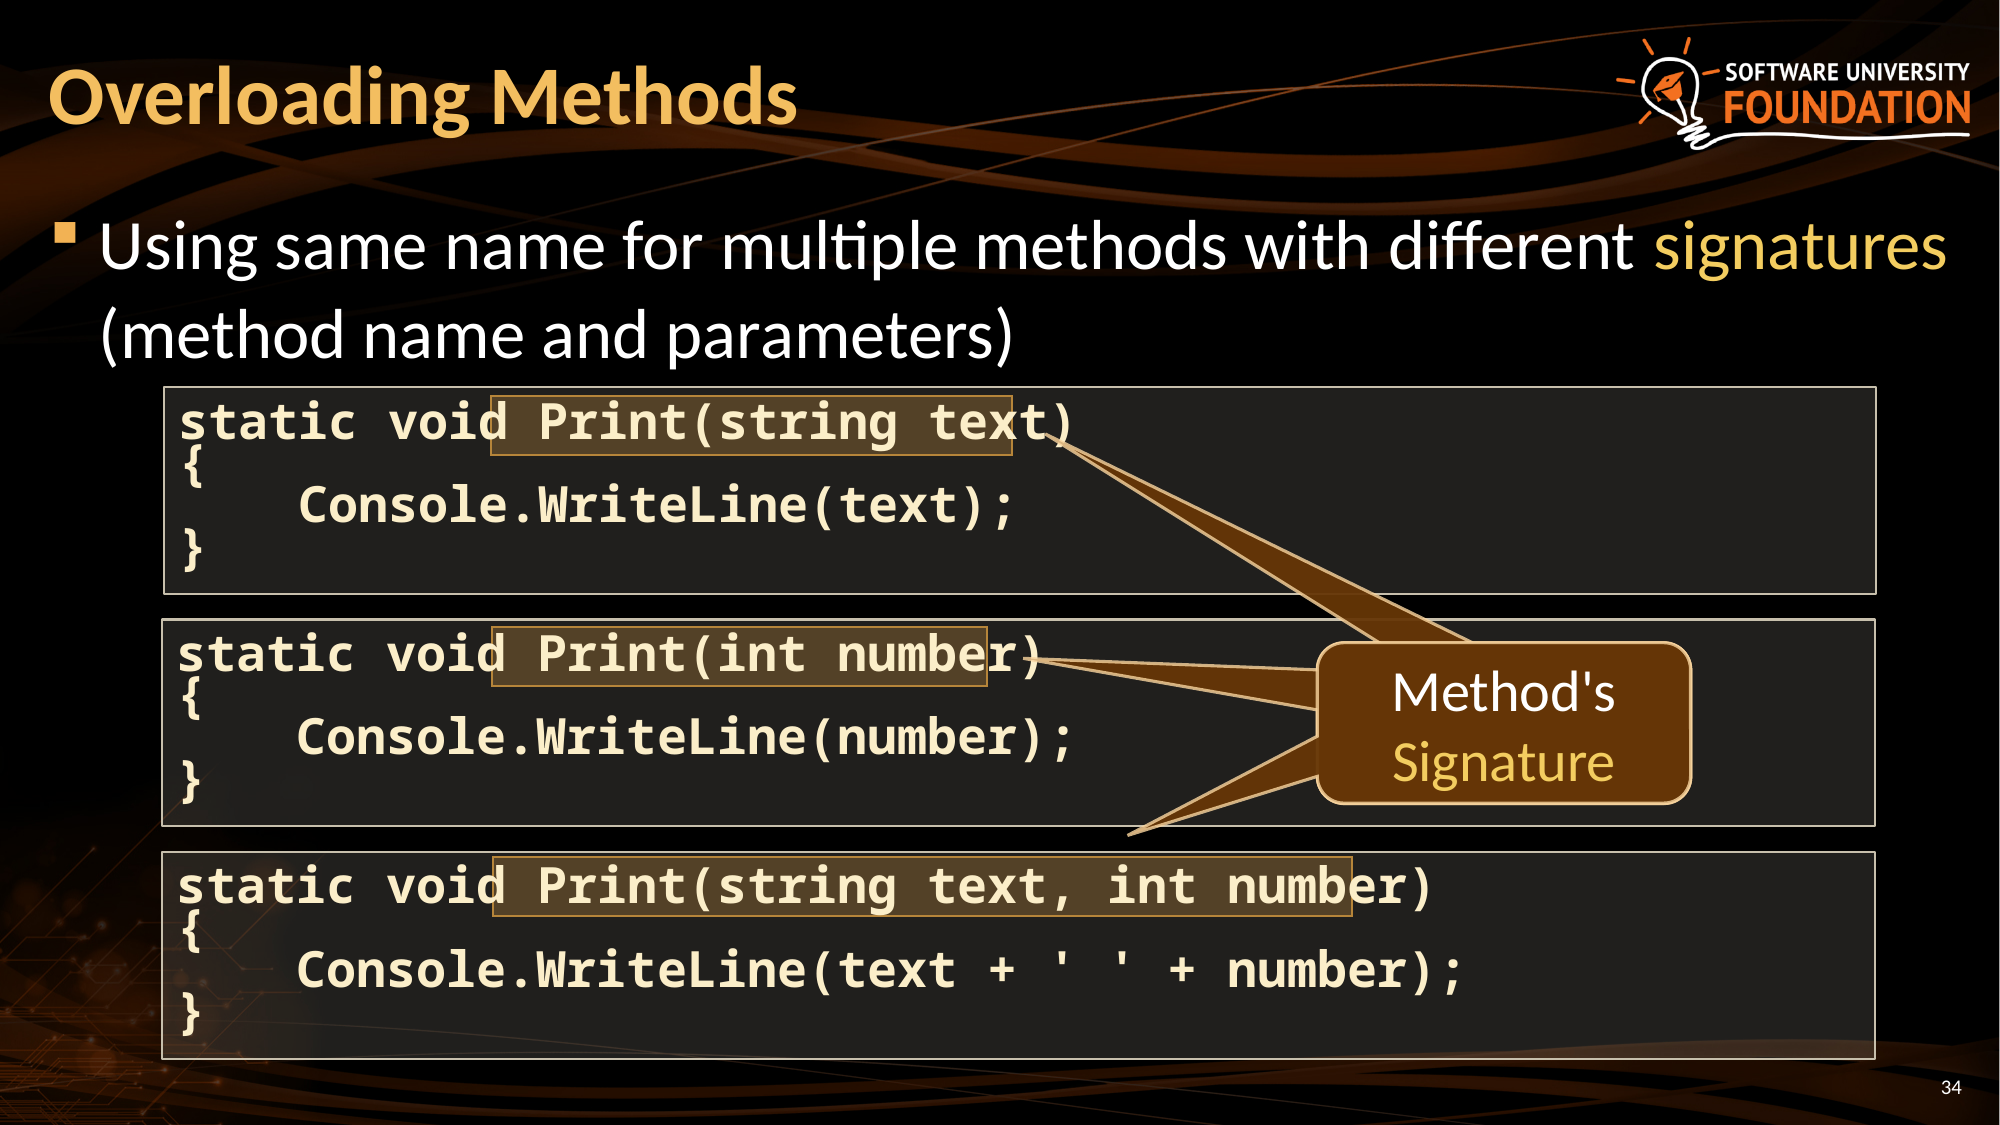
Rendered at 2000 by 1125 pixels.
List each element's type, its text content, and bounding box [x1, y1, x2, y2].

text_box Method's Signature [1044, 433, 1472, 641]
text_box Method's Signature [1023, 657, 1316, 711]
picture [0, 0, 2000, 1125]
text_box Method's Signature [1127, 641, 1692, 837]
title Overloading Methods [30, 6, 1602, 189]
list Using same name for multiple methods with different signatures (method name and parameters) [31, 188, 1968, 1103]
